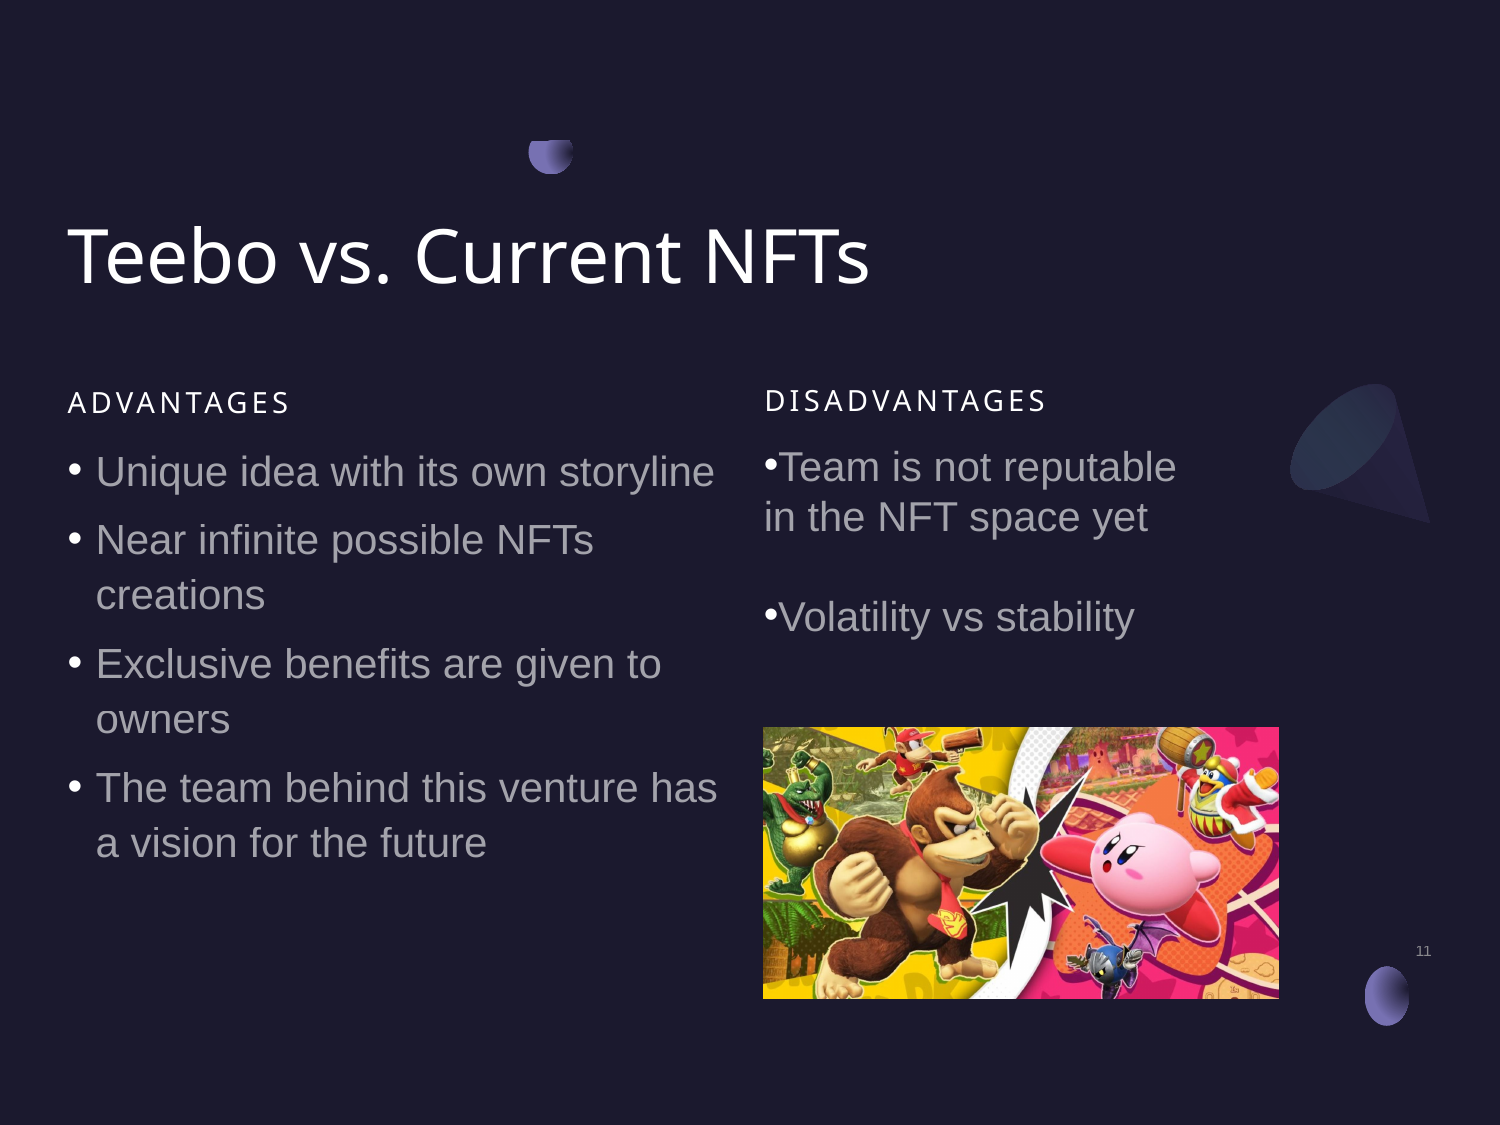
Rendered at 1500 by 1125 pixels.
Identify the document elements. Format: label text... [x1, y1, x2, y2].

text_box Team is not reputable in the NFT space yet Volatility vs stability [763, 439, 1181, 727]
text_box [1272, 365, 1477, 571]
slide_number 11 [1414, 940, 1433, 961]
text_box [528, 140, 573, 175]
text_box Unique idea with its own storyline Near infinite possible NFTs creations Exclusive benefits are given to owners The team behind this venture has a vision for the future [67, 439, 736, 872]
list Disadvantages [763, 351, 1434, 419]
list Advantages [67, 353, 738, 420]
title Teebo vs. Current NFTs [67, 207, 1434, 373]
picture [763, 727, 1279, 1000]
